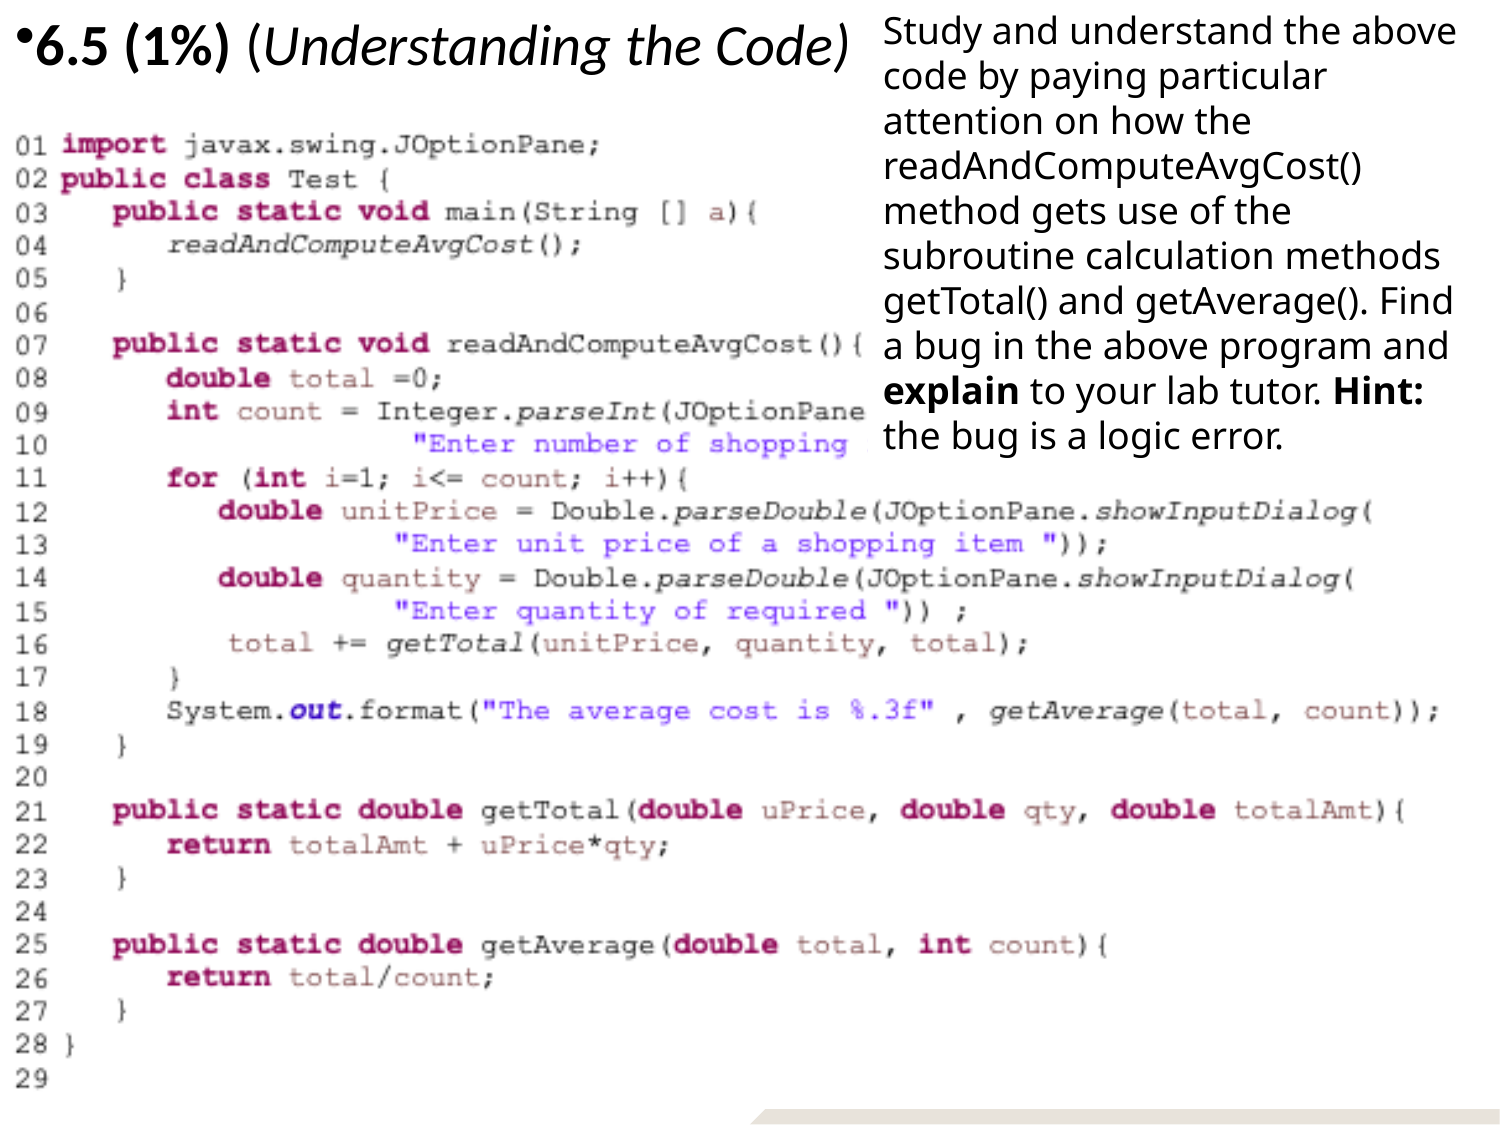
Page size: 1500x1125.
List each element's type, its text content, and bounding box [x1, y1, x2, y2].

picture [0, 117, 1500, 1109]
text_box Study and understand the above code by paying particular attention on how the readAndComputeAvgCost() method gets use of the subroutine calculation methods getTotal() and getAverage(). Find a bug in the above program and explain to your lab tutor. Hint: the bug is a logic error. [868, 0, 1487, 117]
text_box 6.5 (1%) (Understanding the Code) [0, 0, 868, 85]
